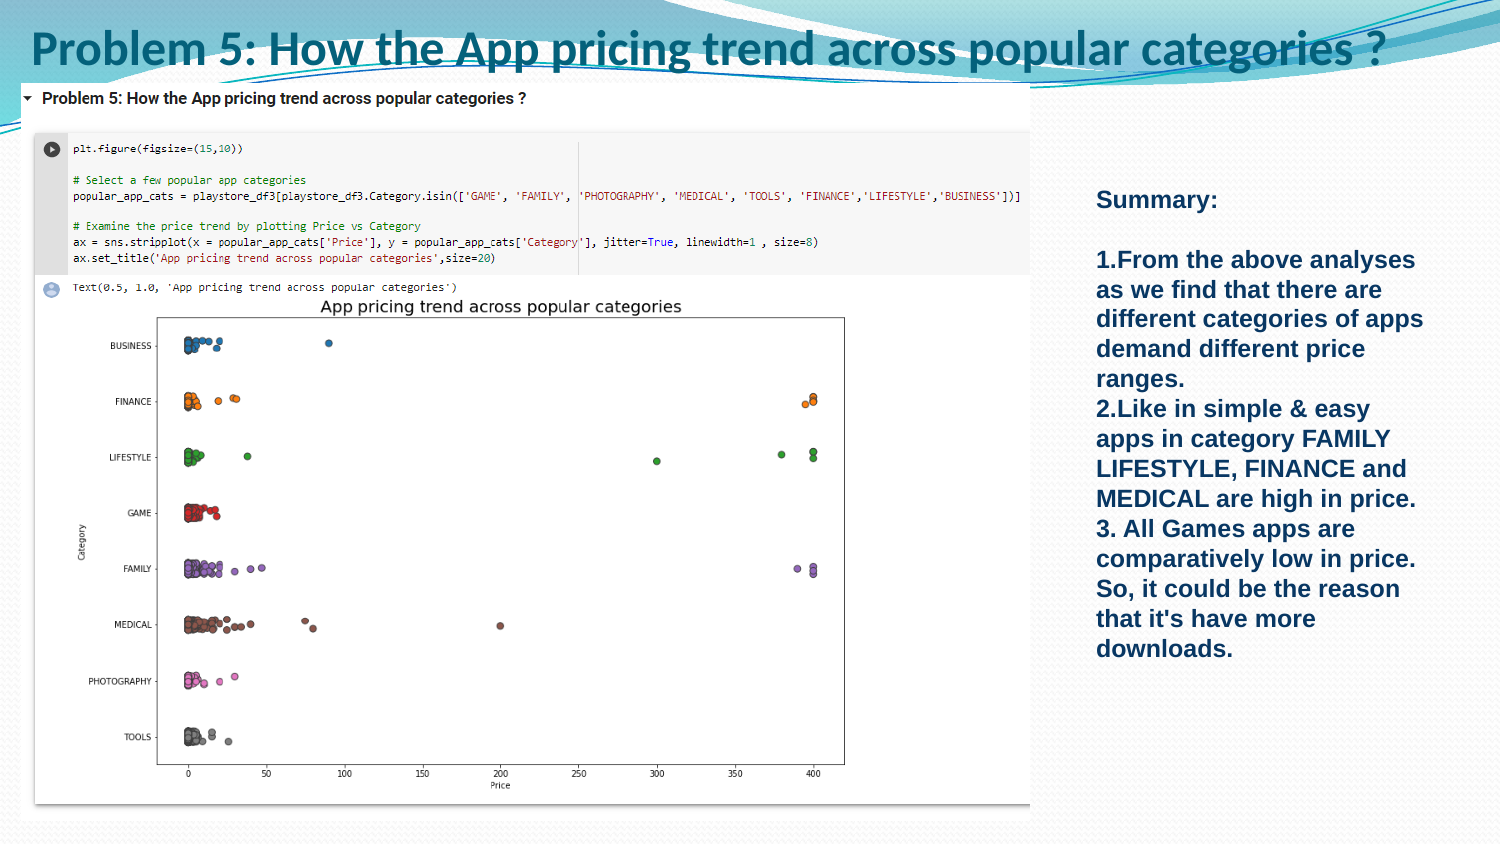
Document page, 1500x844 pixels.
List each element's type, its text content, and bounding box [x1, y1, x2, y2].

title Problem 5: How the App pricing trend across popular categories ? [16, 0, 1407, 96]
text_box Summary: 1.From the above analyses as we find that there are different categories of apps demand different price ranges. 2.Like in simple & easy apps in category FAMILY LIFESTYLE, FINANCE and MEDICAL are high in price. 3. All Games apps are comparatively low in price. So, it could be the reason that it's have more downloads. [1081, 175, 1450, 705]
picture [21, 82, 1030, 821]
